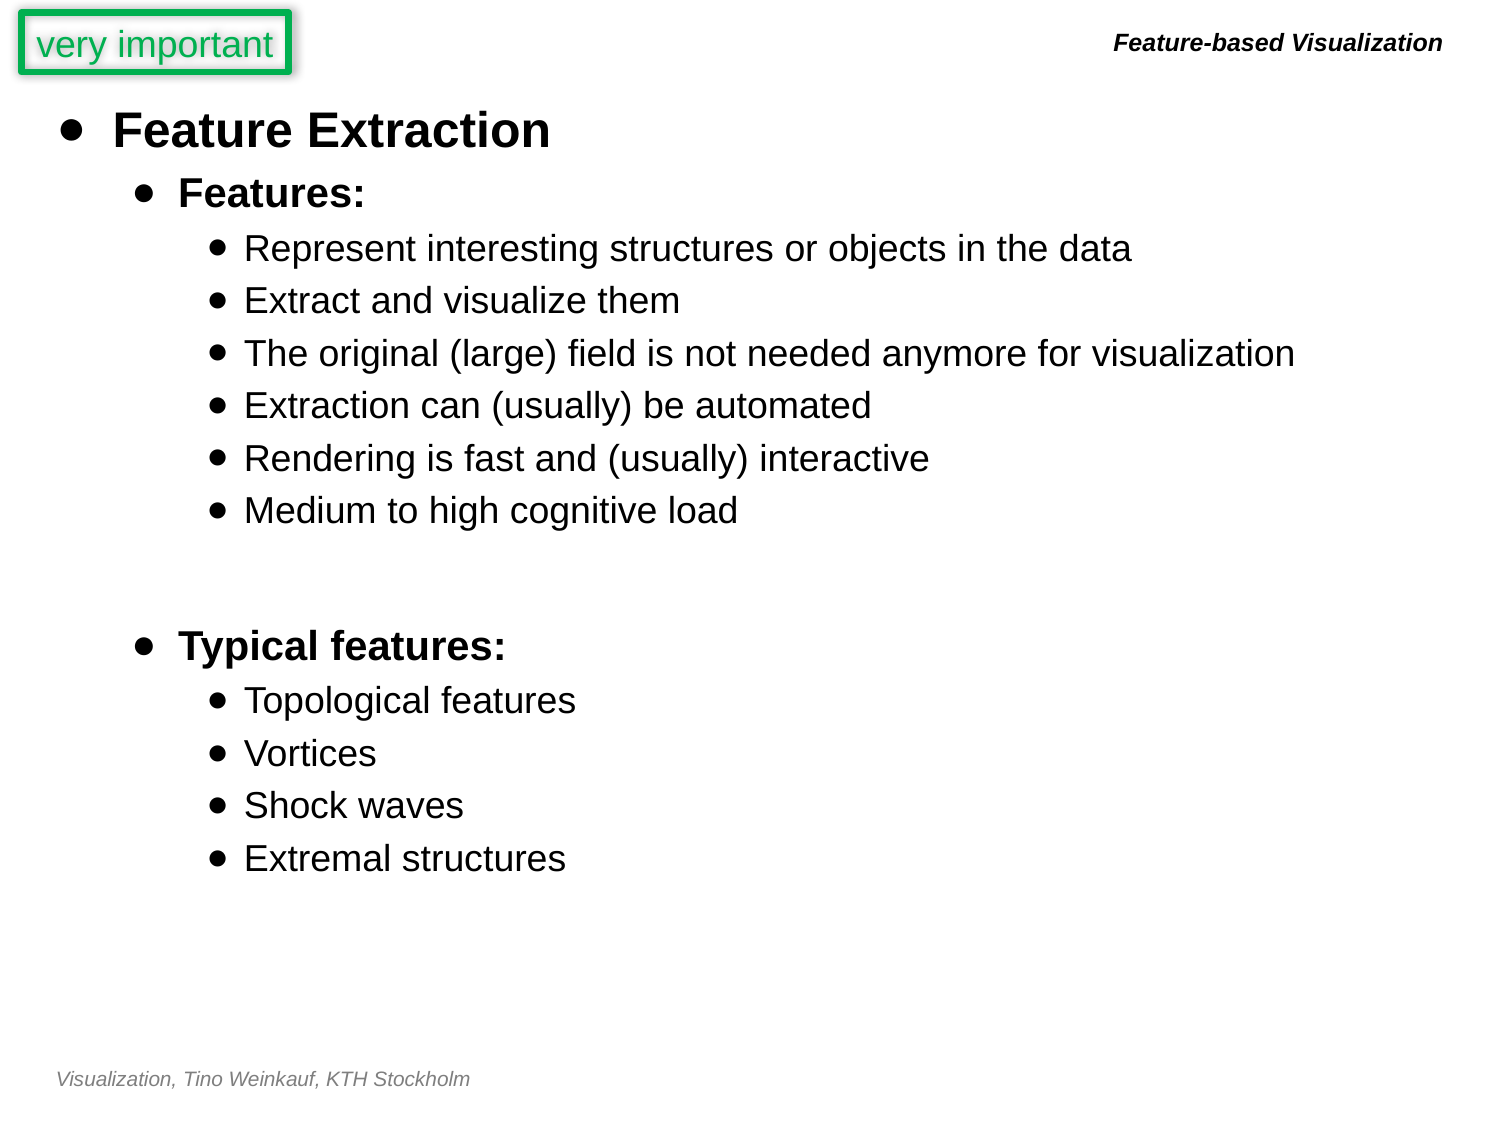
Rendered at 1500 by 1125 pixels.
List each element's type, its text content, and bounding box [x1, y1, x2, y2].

title Feature-based Visualization [301, 18, 1460, 67]
list Feature Extraction Features: Represent interesting structures or objects in the data Extract and visualize them The original (large) field is not needed anymore for visualization Extraction can (usually) be automated Rendering is fast and (usually) interactive Medium to high cognitive load Typical features: Topological features Vortices Shock waves Extremal structures [40, 89, 1460, 1036]
text_box very important [21, 12, 289, 73]
